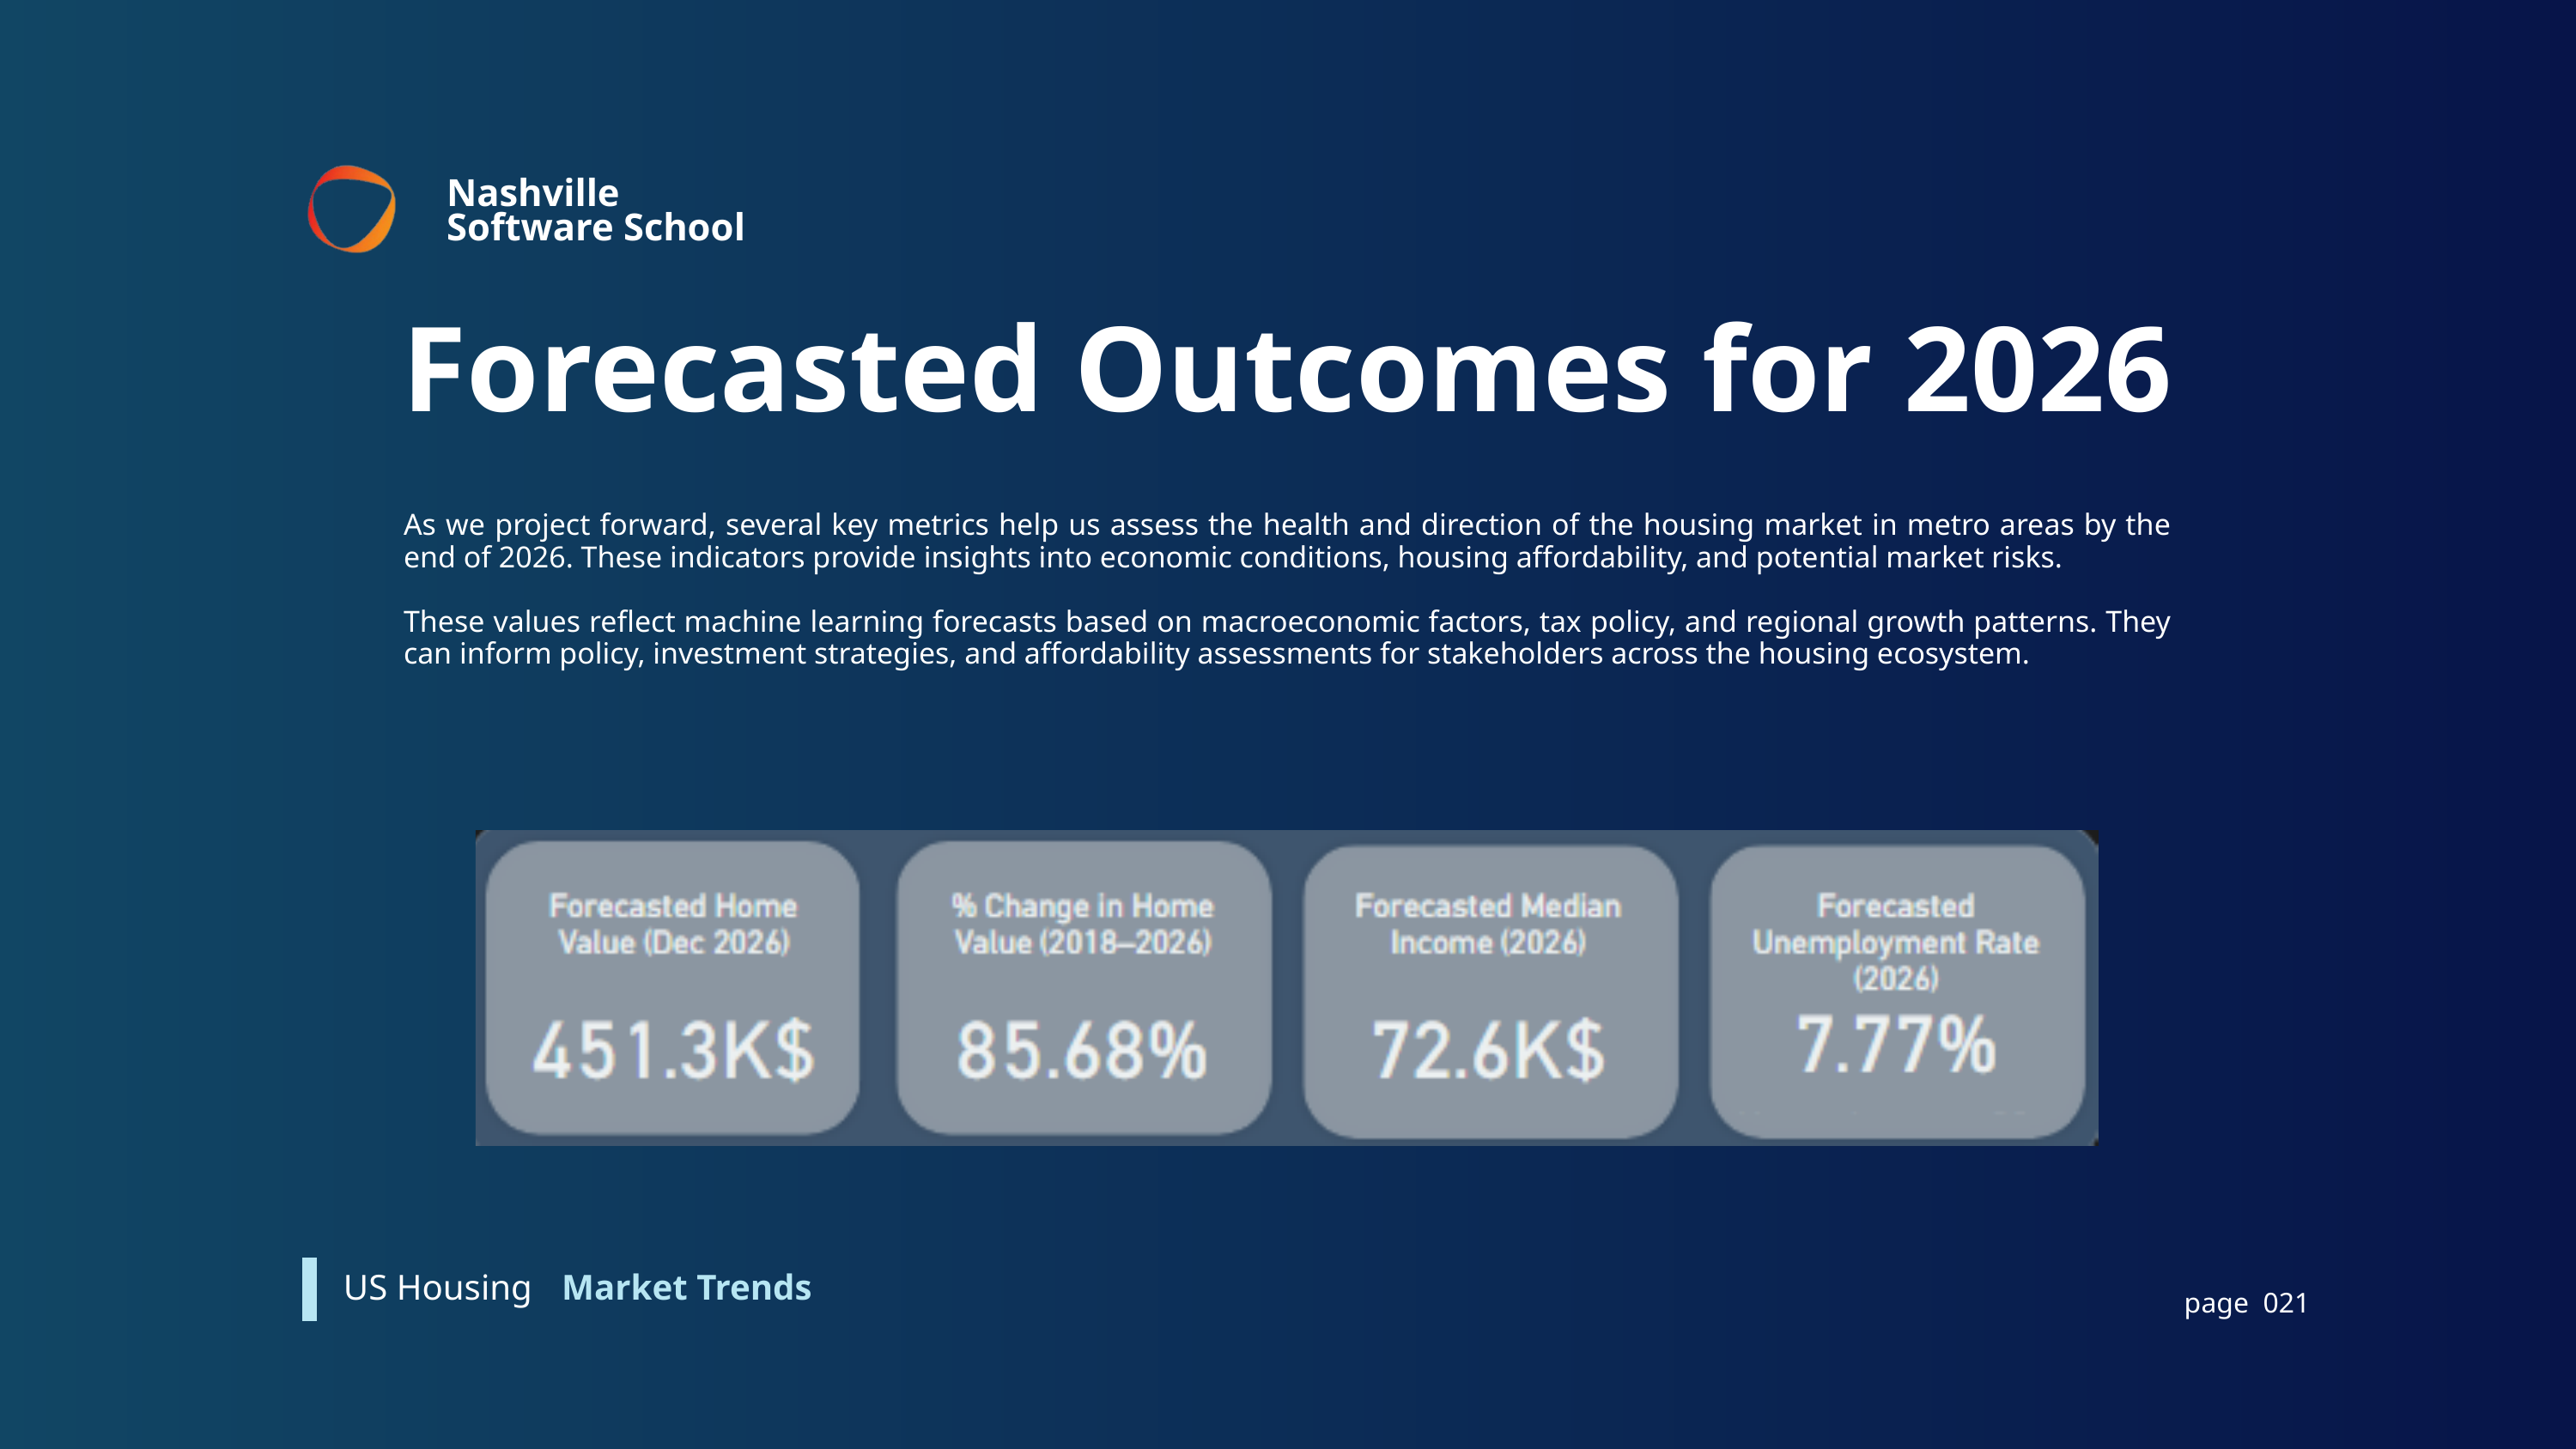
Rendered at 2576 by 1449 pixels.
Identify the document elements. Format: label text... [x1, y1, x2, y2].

text_box Forecasted Outcomes for 2026 [296, 327, 2280, 436]
text_box Nashville Software School [447, 179, 769, 249]
text_box [475, 830, 2099, 1146]
text_box [299, 156, 404, 261]
text_box US Housing [343, 1275, 562, 1307]
text_box As we project forward, several key metrics help us assess the health and direction of the housing market in metro areas by the end of 2026. These indicators provide insights into economic conditions, housing affordability, and potential market risks. These values reflect machine learning forecasts based on macroeconomic factors, tax policy, and regional growth patterns. They can inform policy, investment strategies, and affordability assessments for stakeholders across the housing ecosystem. [404, 509, 2172, 702]
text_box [302, 1257, 317, 1322]
text_box page 021 [2184, 1293, 2432, 1319]
text_box Market Trends [562, 1275, 854, 1307]
